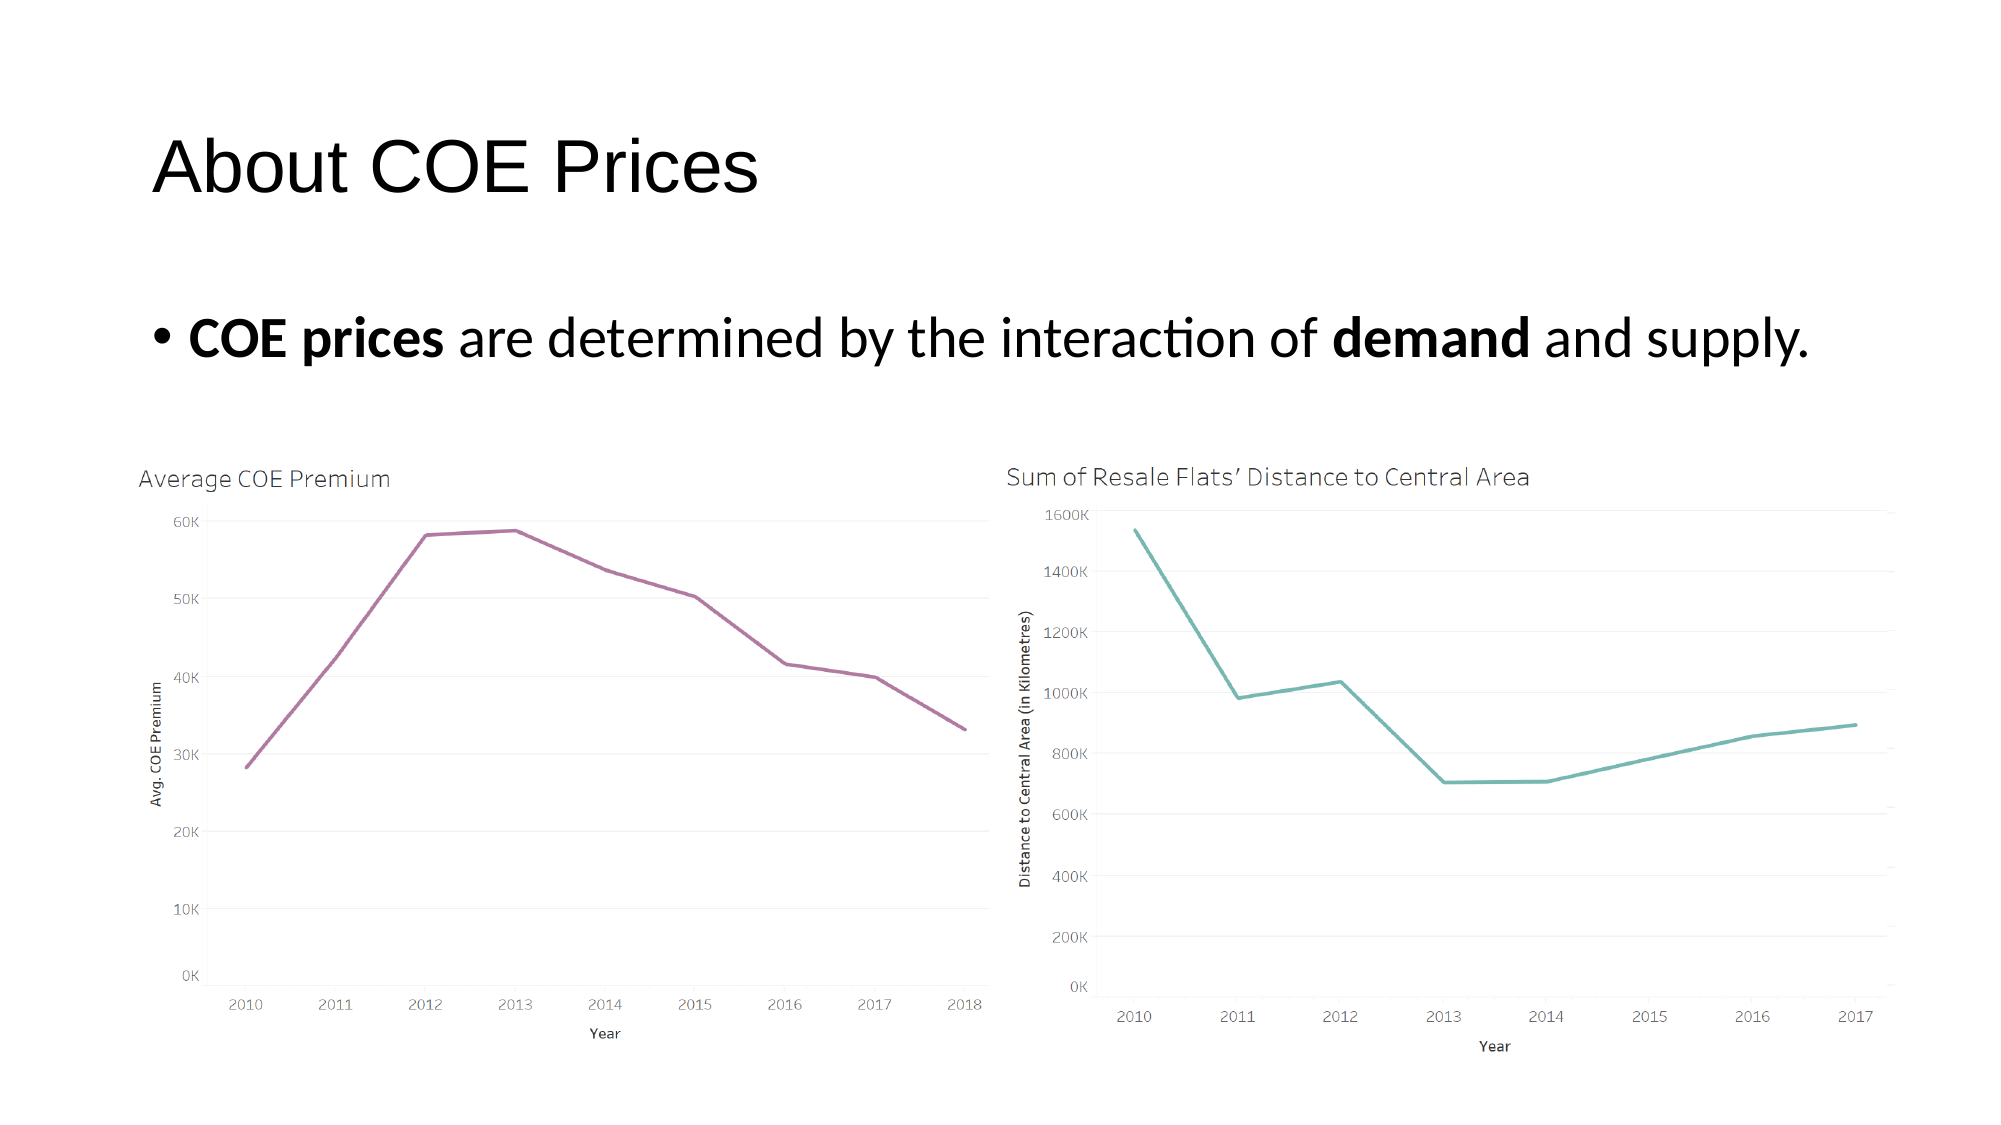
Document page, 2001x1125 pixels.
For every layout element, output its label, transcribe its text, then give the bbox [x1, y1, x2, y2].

picture [132, 458, 989, 1054]
title About COE Prices [137, 59, 1863, 278]
picture [999, 458, 1895, 1066]
list COE prices are determined by the interaction of demand and supply. [137, 299, 1863, 433]
